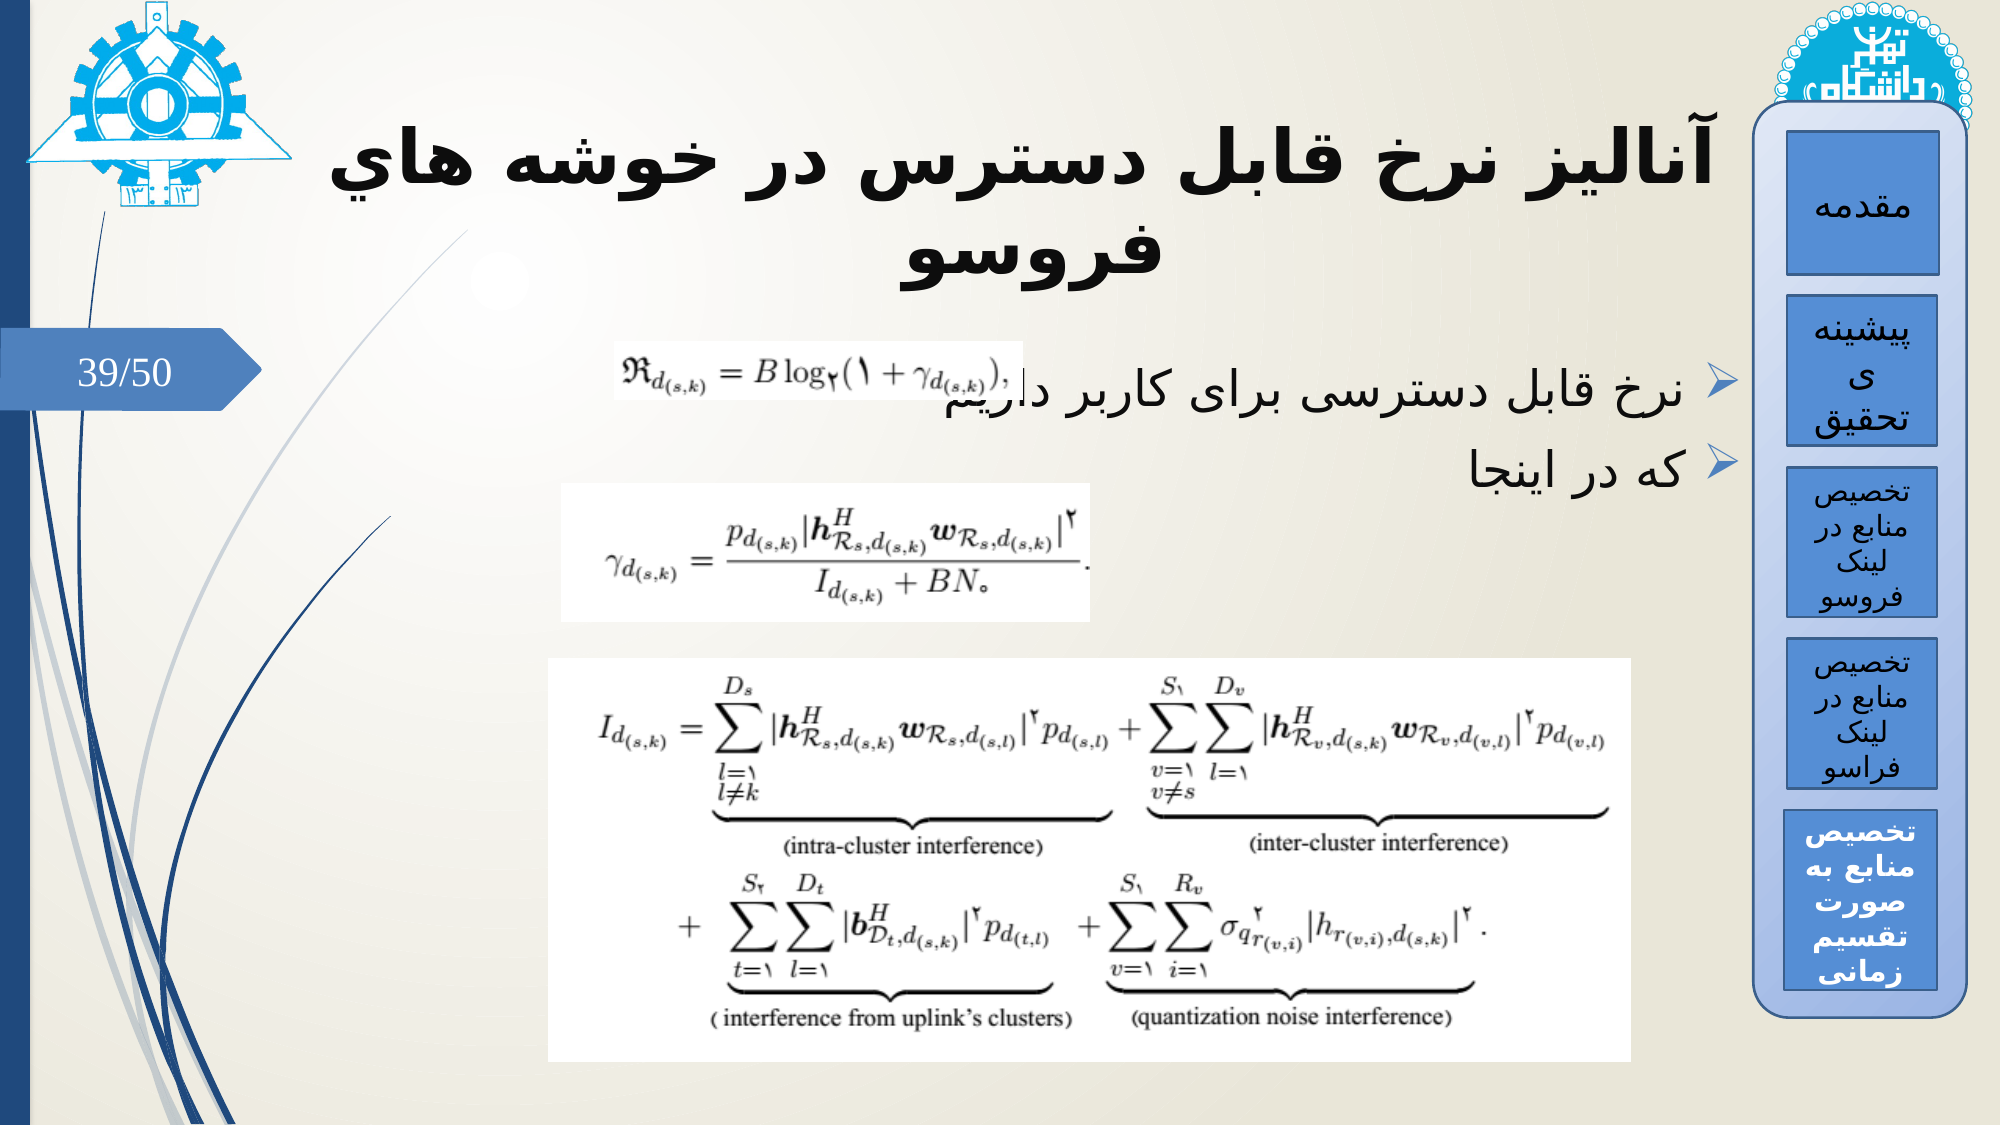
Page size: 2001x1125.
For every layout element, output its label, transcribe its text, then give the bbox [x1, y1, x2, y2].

picture [1804, 83, 1815, 99]
text_box تخصیص منابع در لینک فروسو [1786, 466, 1938, 618]
picture [1772, 0, 1974, 201]
picture [23, 0, 294, 209]
text_box [1751, 99, 1968, 1019]
picture [548, 658, 1631, 1063]
picture [1904, 66, 1908, 92]
picture [1851, 27, 1905, 67]
title آنالیز نرخ قابل دسترس در خوشه هاي فروسو [291, 101, 1754, 312]
picture [1822, 84, 1839, 99]
text_box مقدمه [1786, 130, 1940, 276]
slide_number 39/50 [23, 339, 188, 400]
picture [561, 483, 1090, 622]
text_box تخصیص منابع به صورت تقسیم زمانی [1783, 809, 1938, 991]
picture [614, 341, 1023, 400]
text_box پیشینه ی تحقیق [1786, 294, 1938, 447]
picture [1910, 79, 1924, 99]
picture [1843, 65, 1900, 99]
picture [1932, 83, 1944, 100]
text_box تخصیص منابع در لینک فراسو [1786, 637, 1938, 790]
